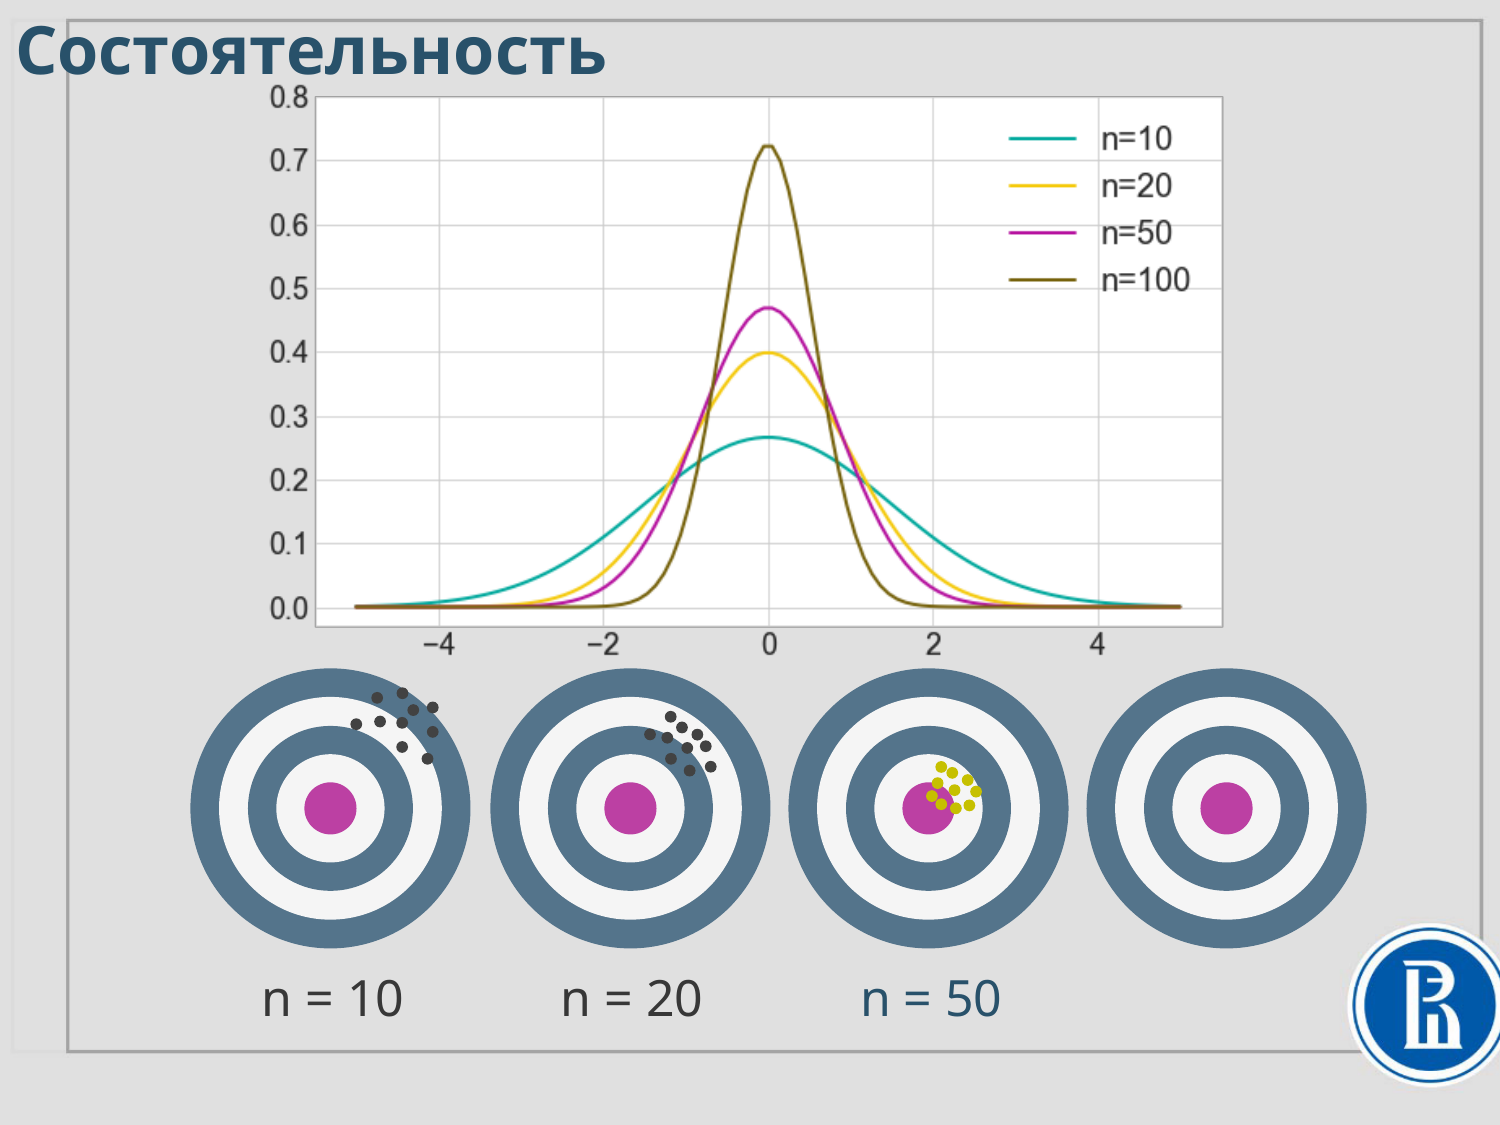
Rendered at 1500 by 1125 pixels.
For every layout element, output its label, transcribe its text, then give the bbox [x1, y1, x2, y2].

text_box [925, 760, 983, 815]
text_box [350, 687, 439, 765]
text_box n = 50 [845, 958, 1050, 1034]
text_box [190, 668, 471, 949]
text_box n = 20 [545, 958, 750, 1034]
text_box n = 10 [246, 958, 439, 1034]
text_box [490, 681, 771, 949]
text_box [1086, 668, 1367, 949]
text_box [643, 710, 717, 777]
picture [0, 74, 1500, 1125]
text_box Состоятельность [0, 0, 1500, 96]
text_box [788, 681, 1069, 949]
